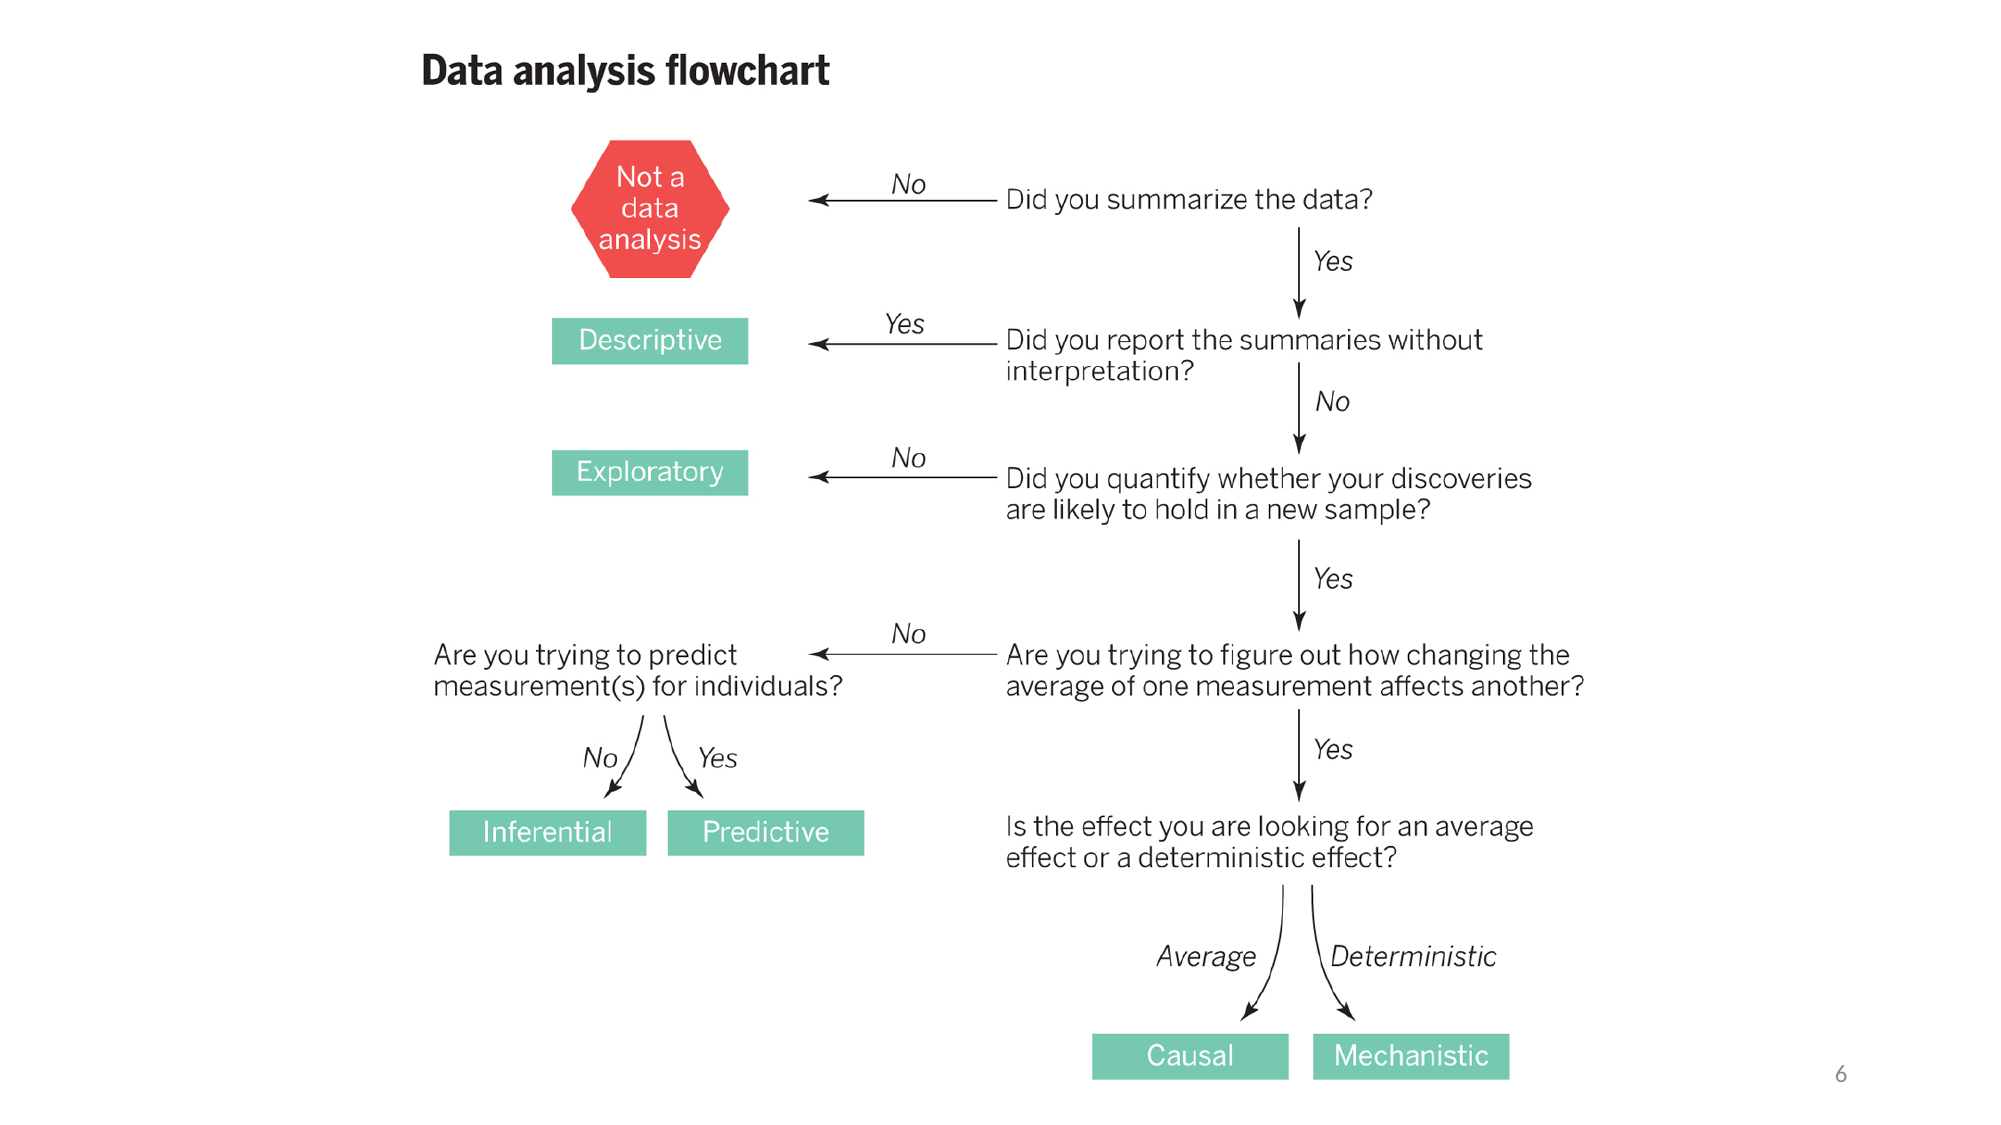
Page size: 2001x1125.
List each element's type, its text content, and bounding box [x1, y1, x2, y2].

picture [422, 25, 1607, 1080]
slide_number 6 [1412, 1042, 1863, 1103]
